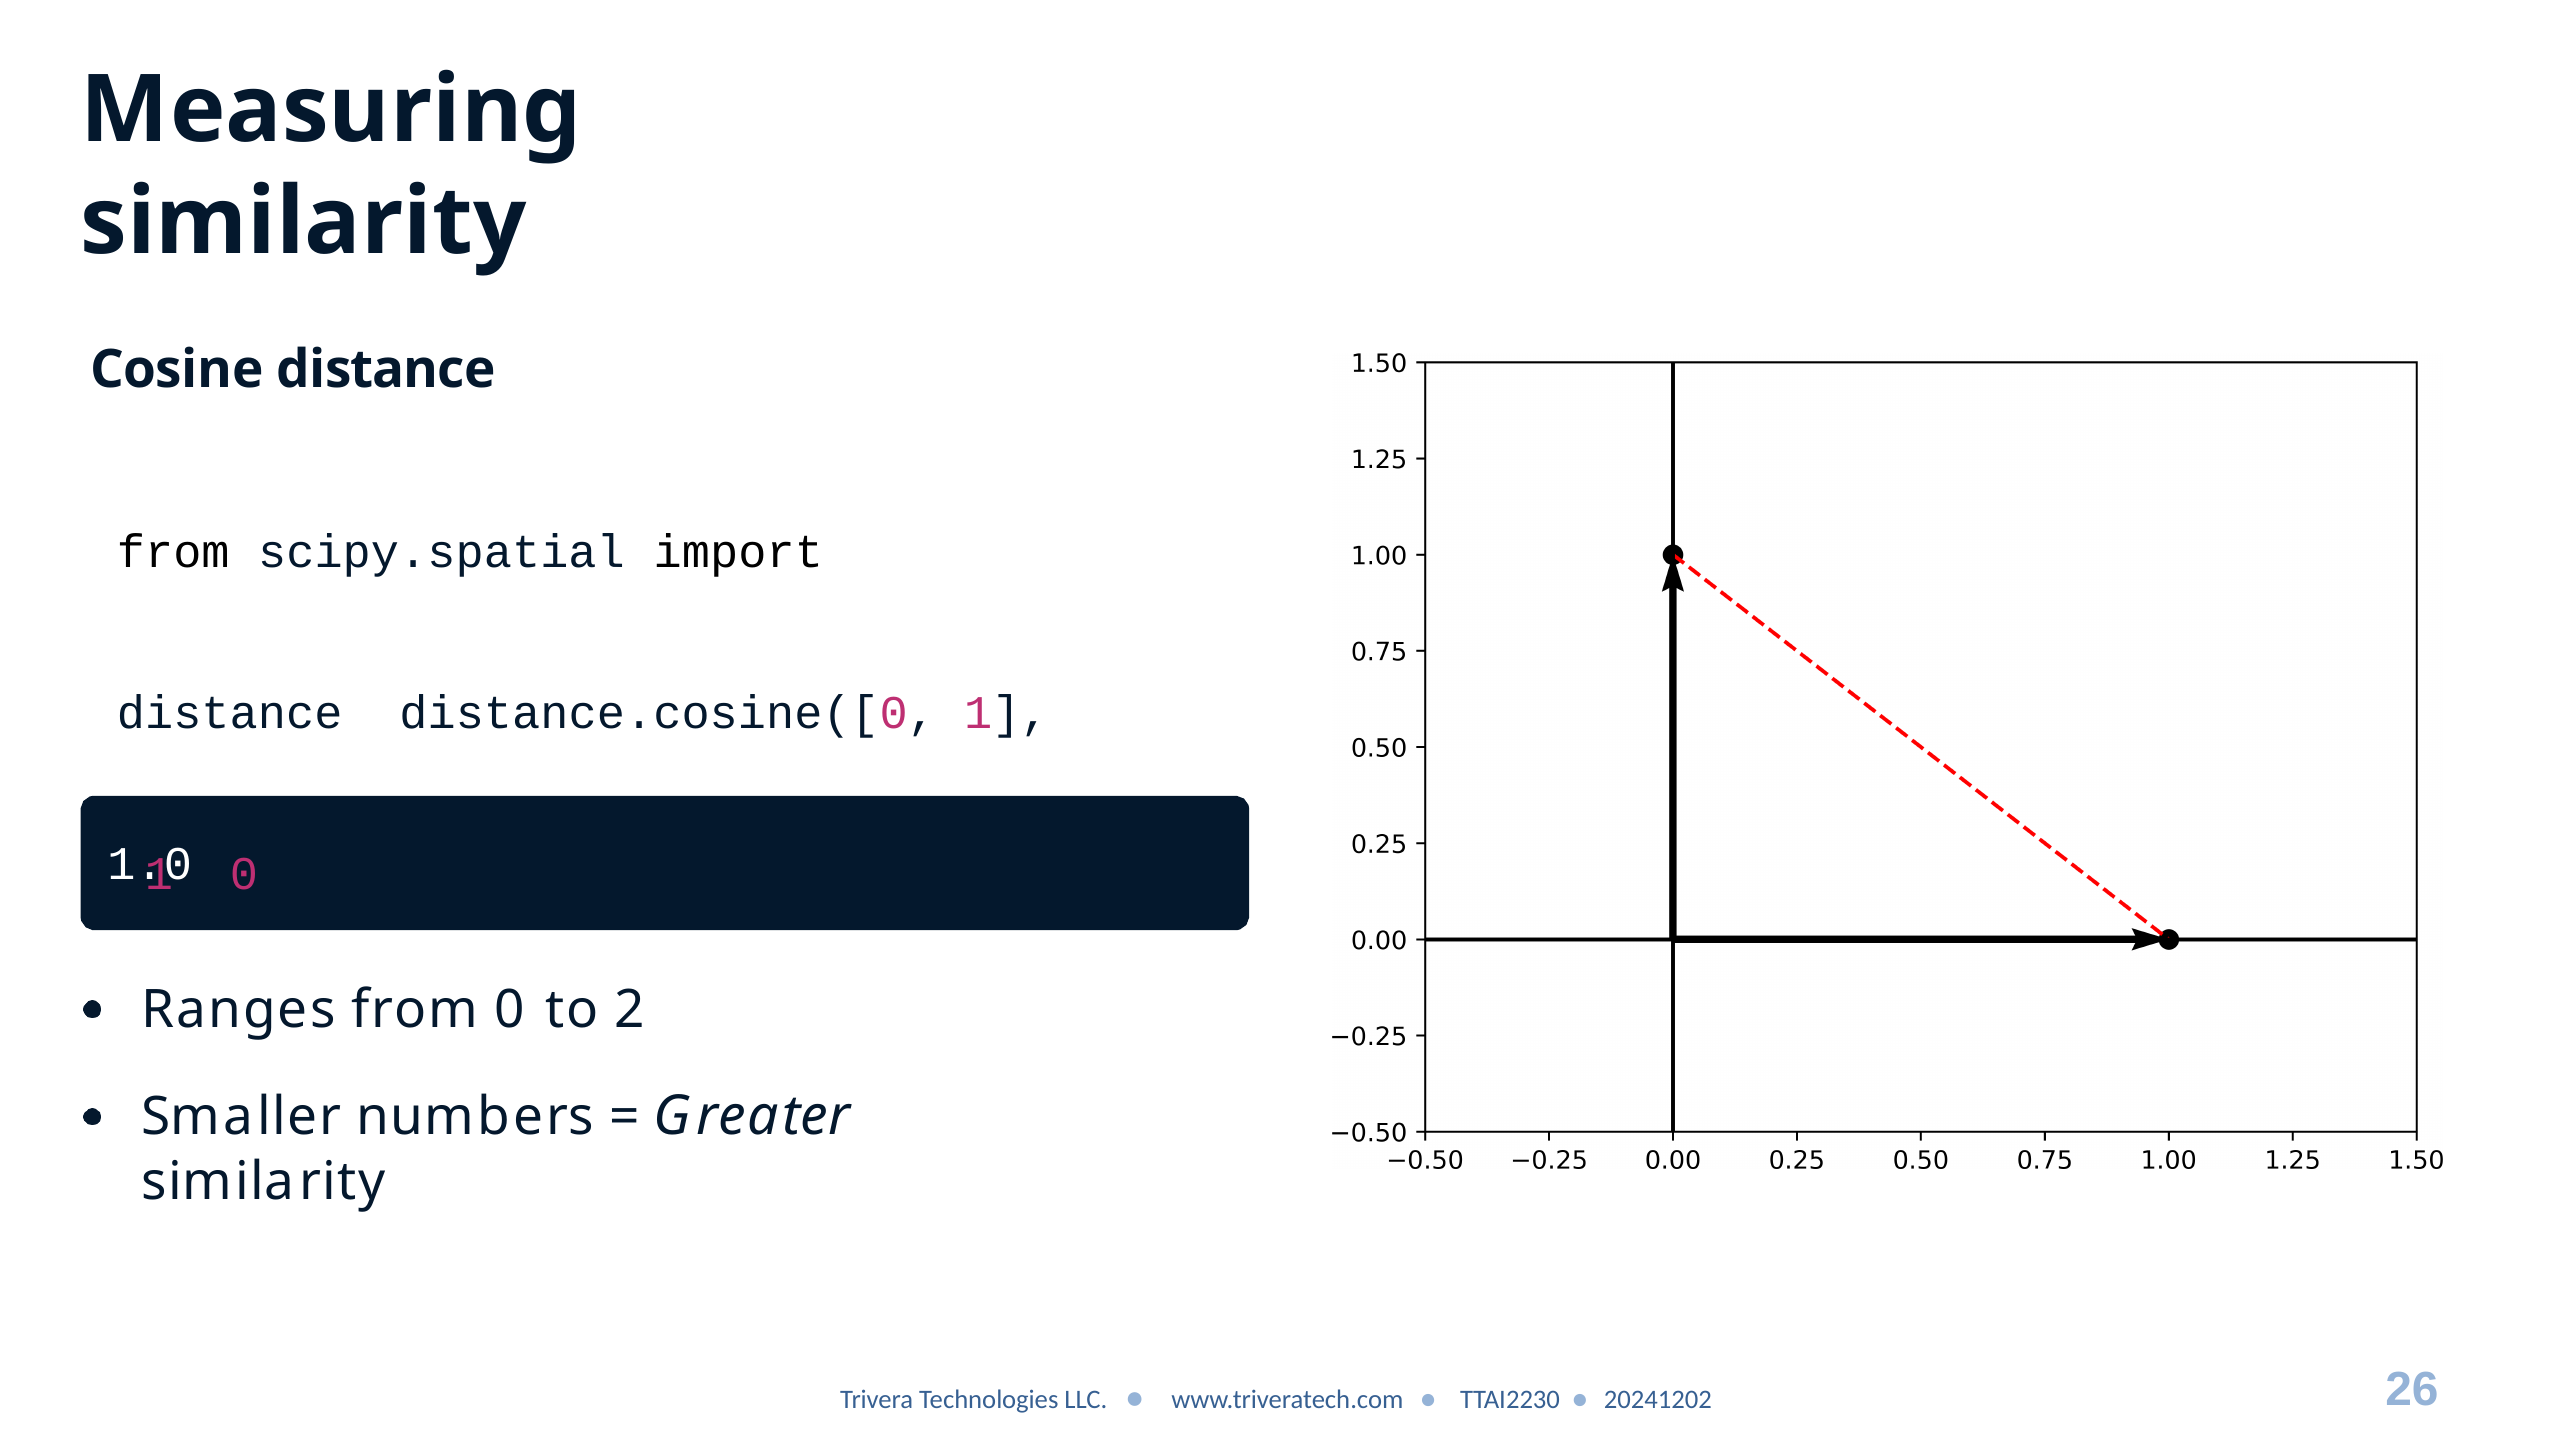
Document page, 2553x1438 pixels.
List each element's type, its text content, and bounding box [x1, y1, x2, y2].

title Measuring similarity [78, 44, 965, 288]
text_box [80, 795, 1250, 931]
text_box Ranges from 0 to 2 Smaller numbers = Greater similarity [138, 971, 1064, 1210]
text_box Cosine distance from scipy.spatial import distance distance.cosine([0, 1], [1, 0]) [87, 331, 1078, 900]
text_box 1.0 [105, 830, 195, 890]
picture [1332, 353, 2443, 1170]
picture [83, 1000, 101, 1018]
picture [83, 1107, 101, 1126]
